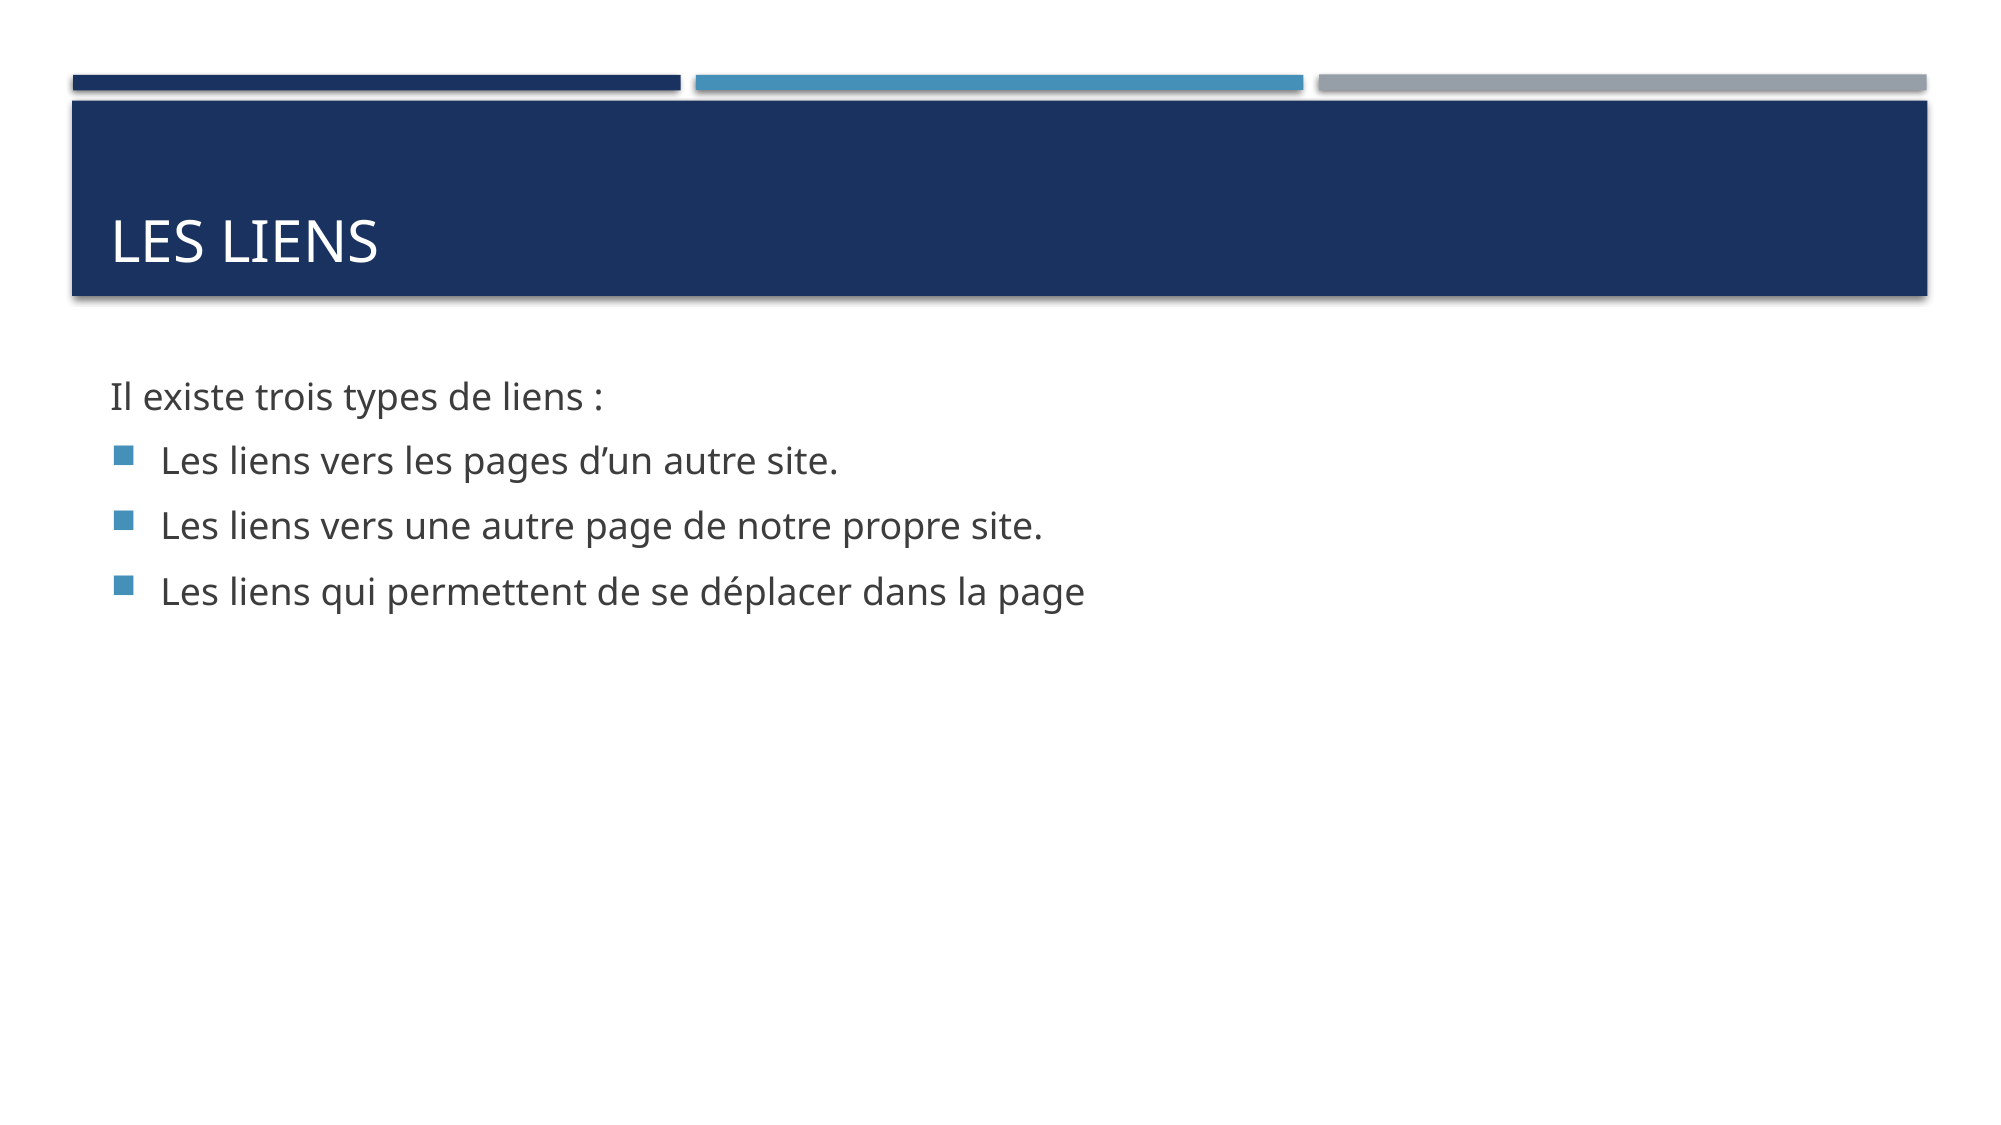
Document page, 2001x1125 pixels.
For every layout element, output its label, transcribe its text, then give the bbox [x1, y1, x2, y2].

list Il existe trois types de liens : Les liens vers les pages d’un autre site. Les liens vers une autre page de notre propre site. Les liens qui permettent de se déplacer dans la page [95, 348, 1905, 637]
title Les liens [95, 115, 1905, 282]
